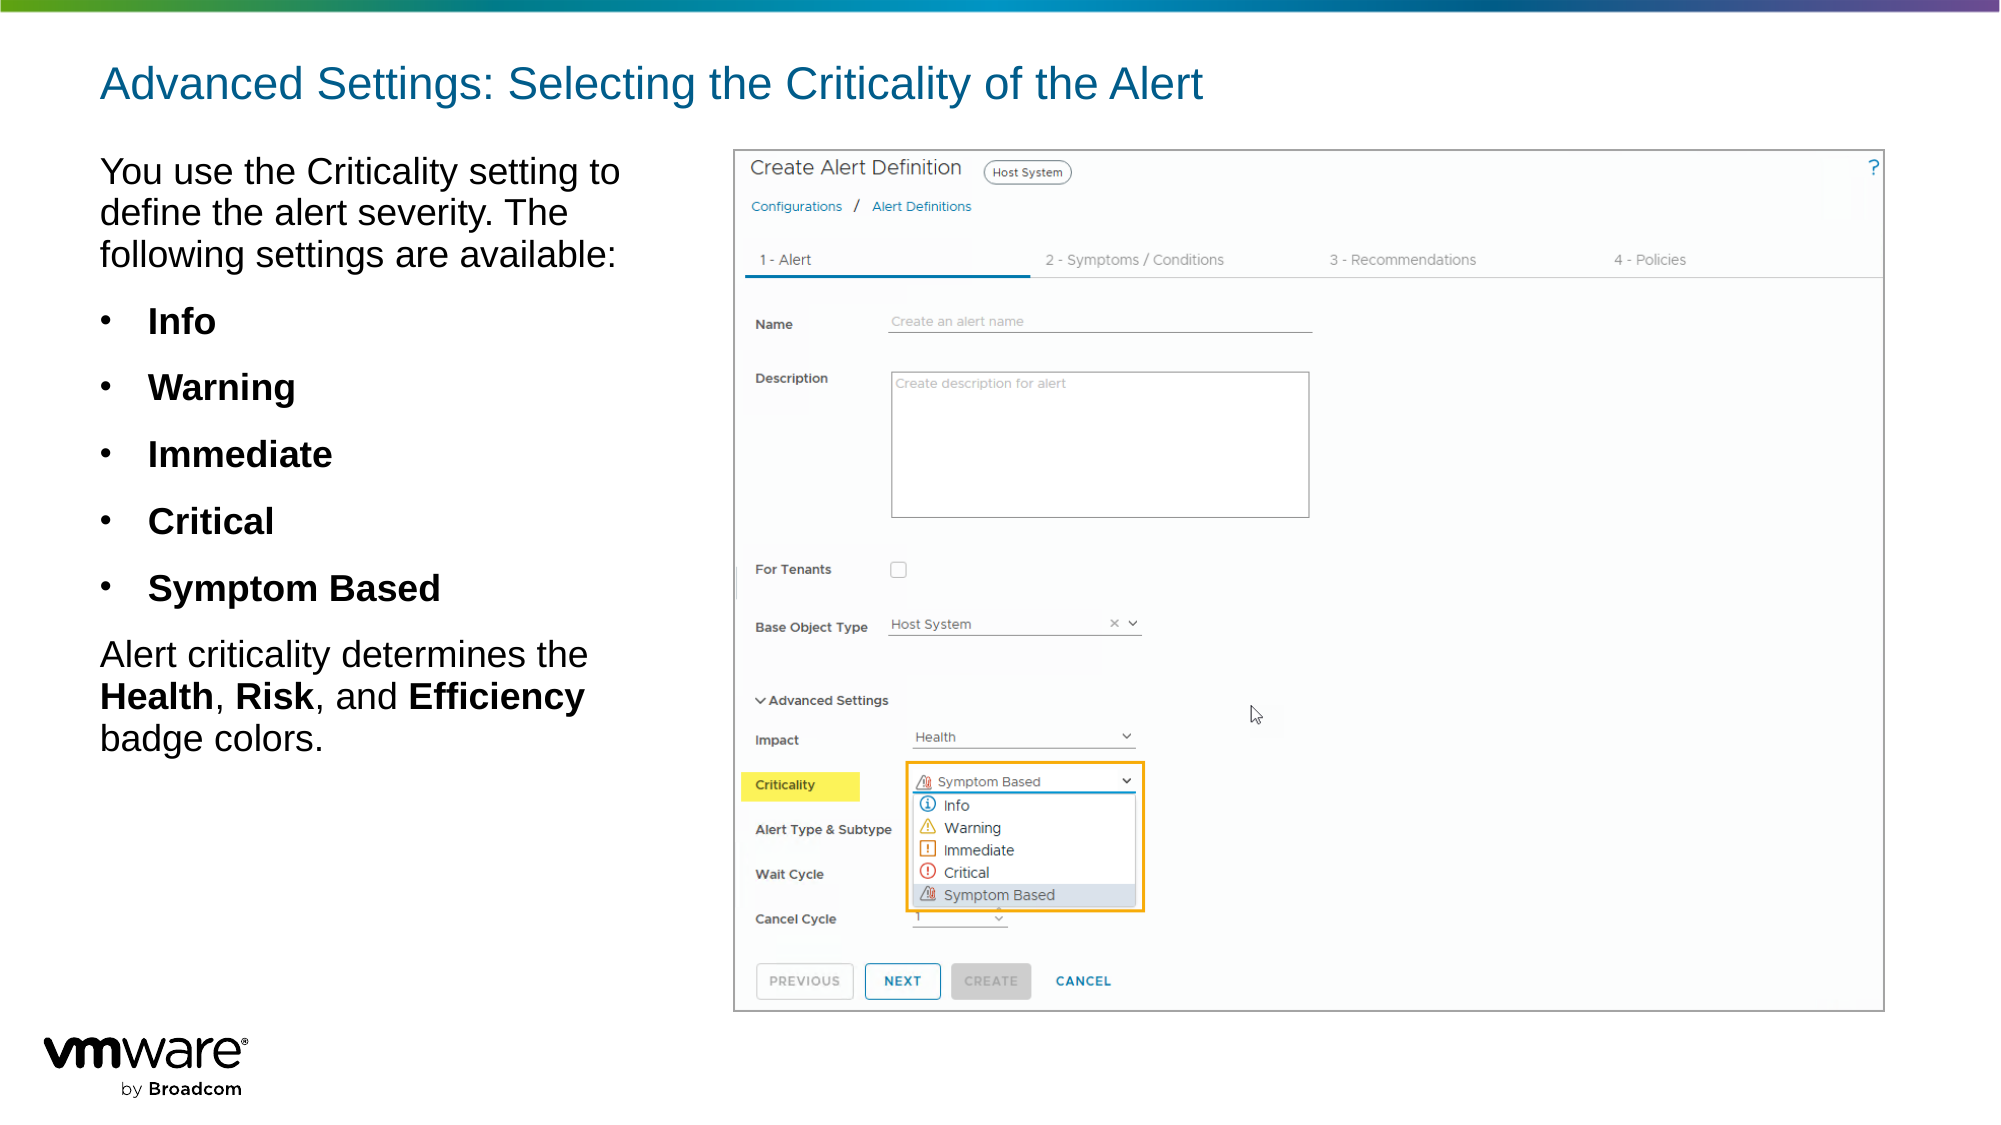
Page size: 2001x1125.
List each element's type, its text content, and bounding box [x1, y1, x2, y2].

picture [0, 0, 2000, 30]
list You use the Criticality setting to define the alert severity. The following settings are available: Info Warning Immediate Critical Symptom Based Alert criticality determines the Health, Risk, and Efficiency badge colors. [99, 149, 690, 1012]
title Advanced Settings: Selecting the Criticality of the Alert [99, 54, 1900, 113]
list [732, 149, 1886, 1012]
